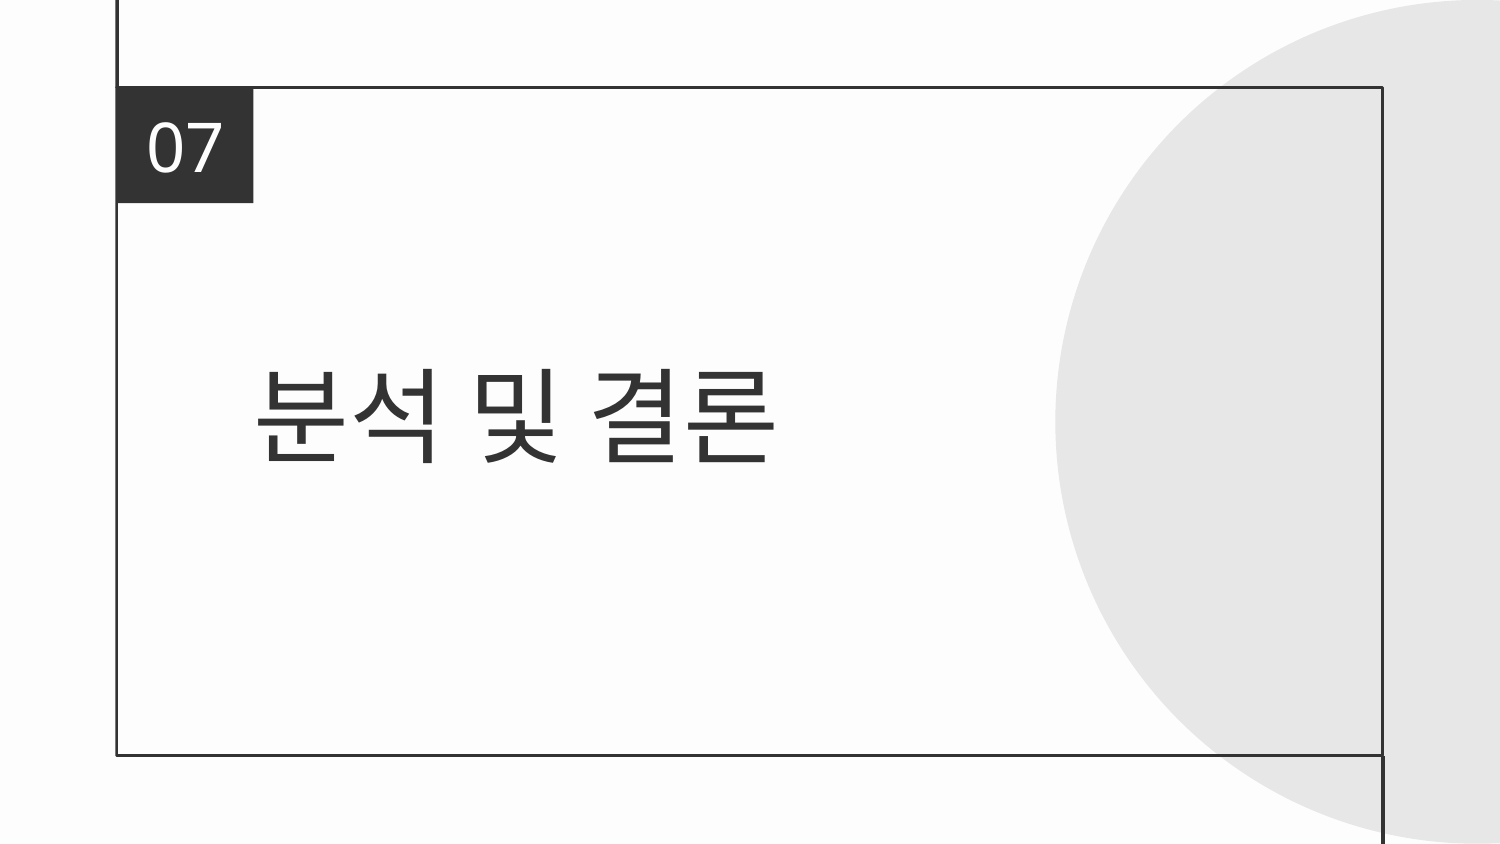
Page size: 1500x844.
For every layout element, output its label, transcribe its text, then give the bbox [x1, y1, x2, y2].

title 분석 및 결론 [238, 352, 1070, 491]
title 07 [118, 87, 254, 204]
